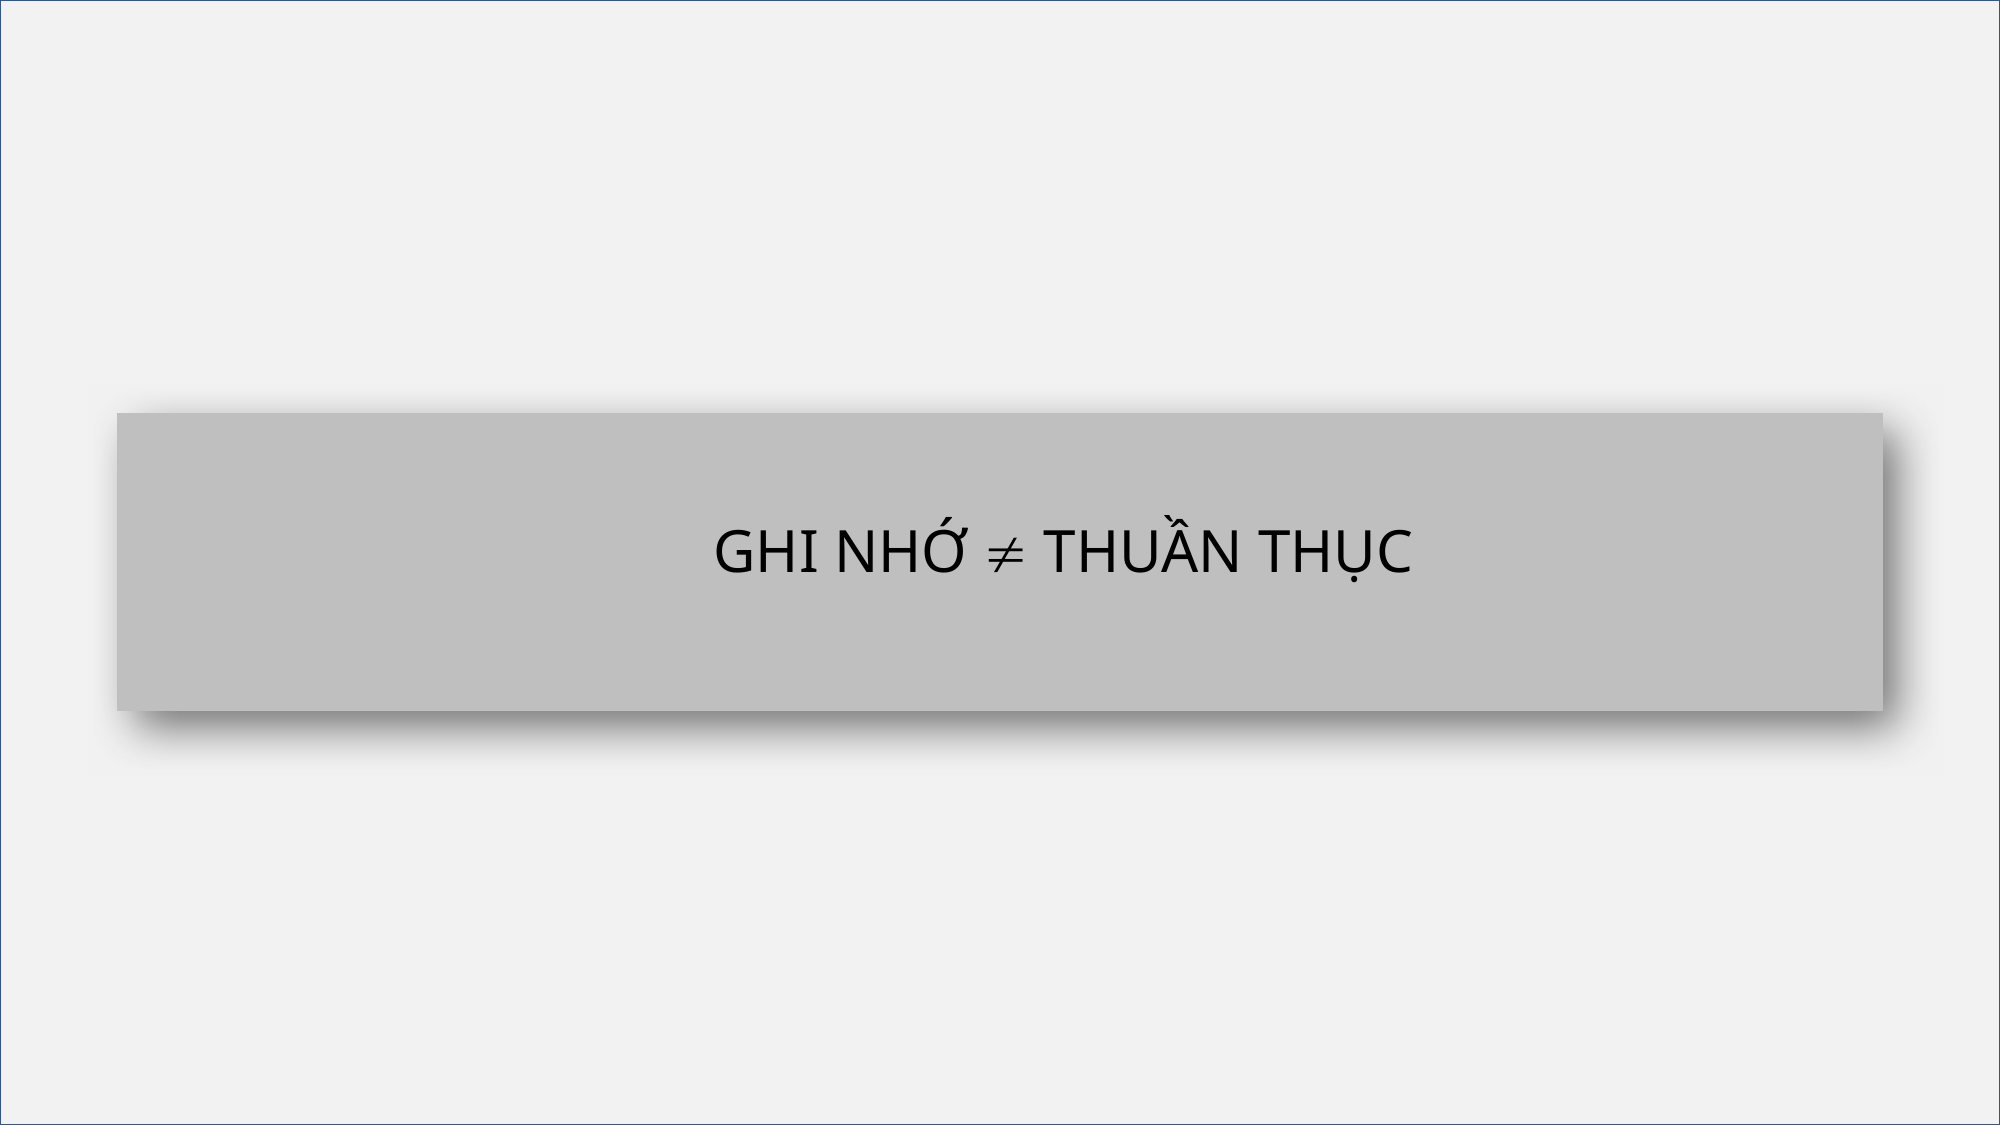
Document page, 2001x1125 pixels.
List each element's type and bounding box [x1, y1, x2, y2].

picture [117, 413, 1883, 711]
text_box [0, 0, 2000, 1125]
